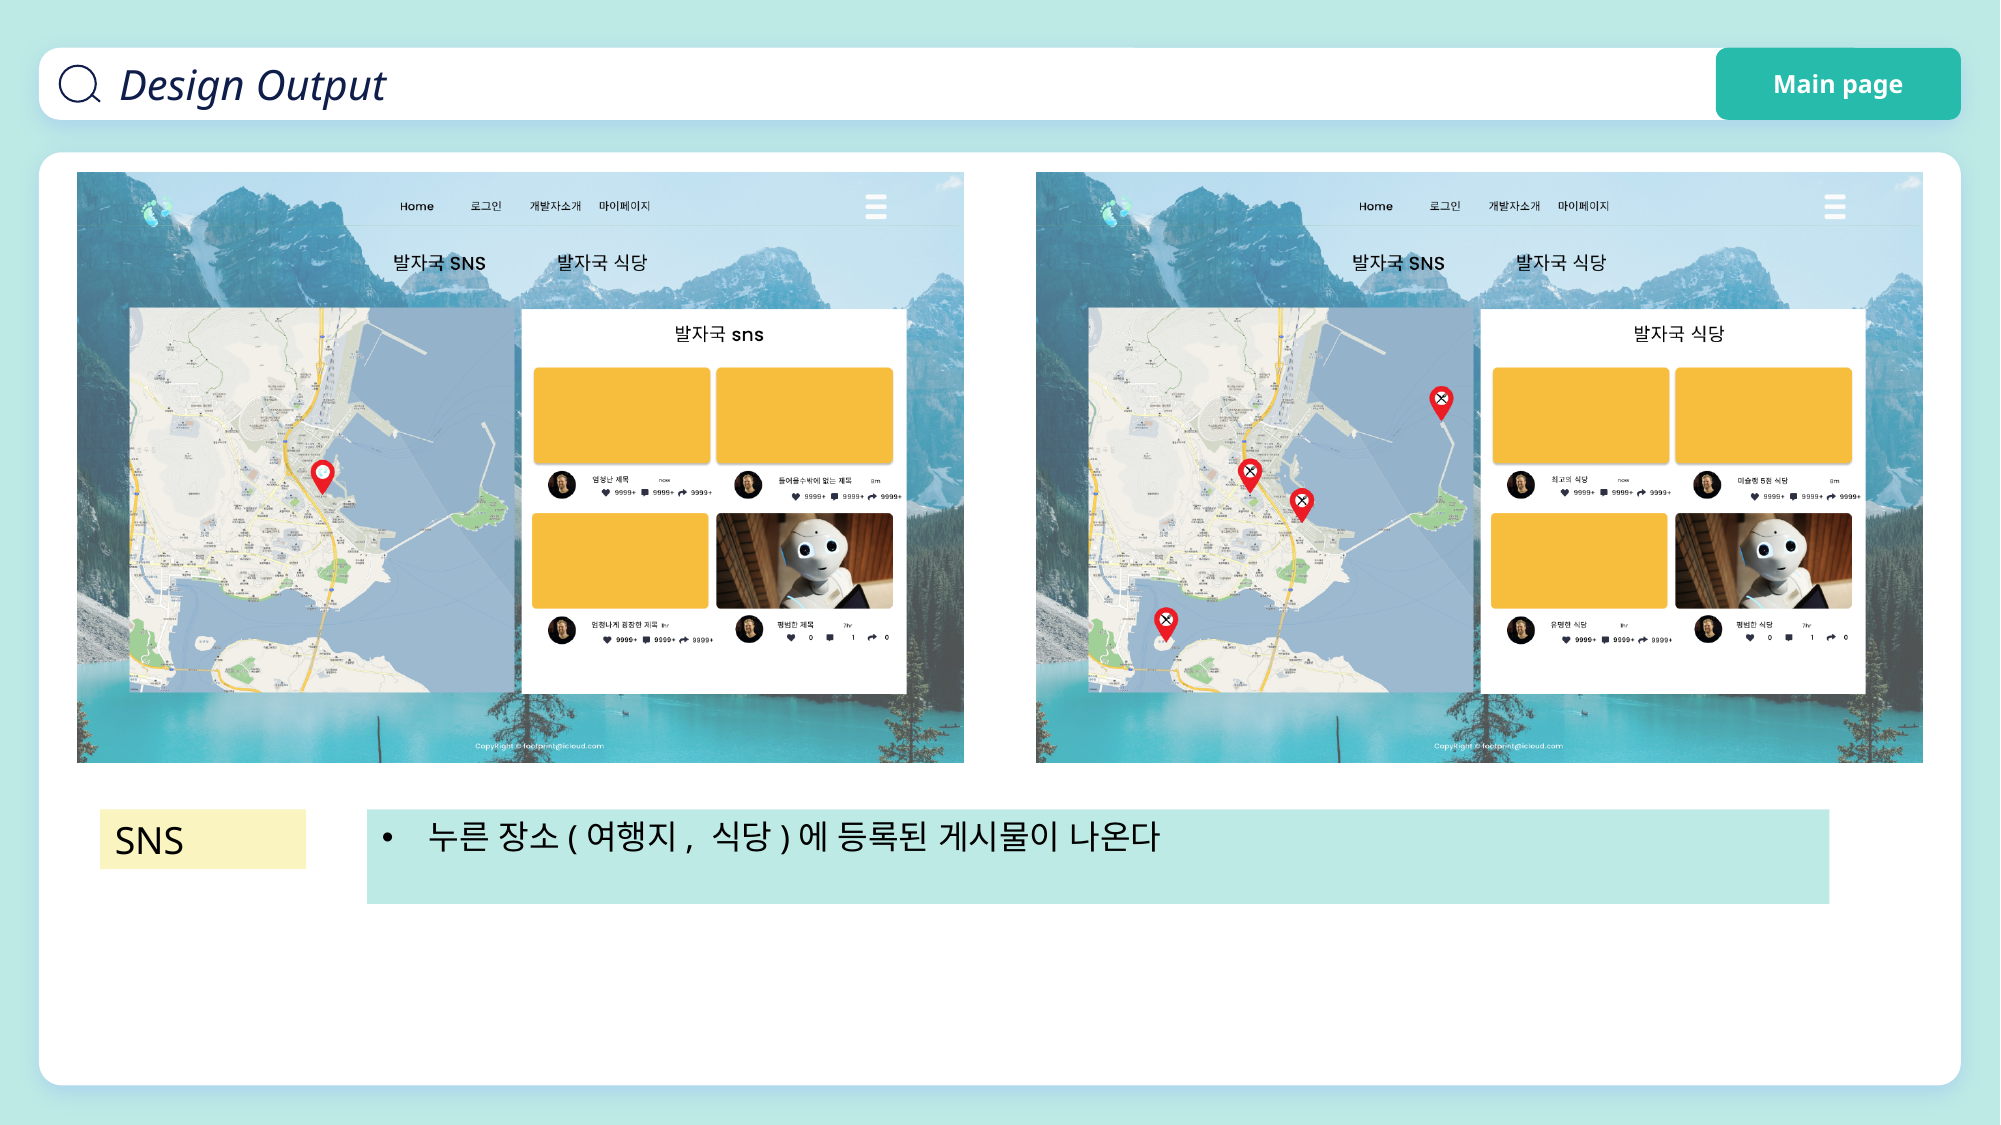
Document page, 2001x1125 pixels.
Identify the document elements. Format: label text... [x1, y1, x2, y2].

text_box 누른 장소(여행지, 식당)에 등록된 게시물이 나온다 [367, 809, 1830, 904]
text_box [59, 65, 101, 102]
text_box Design Output [37, 46, 1725, 121]
text_box [37, 151, 1962, 1087]
picture [1036, 172, 1923, 763]
picture [77, 172, 964, 763]
text_box SNS [100, 809, 307, 870]
text_box Main page [1714, 46, 1962, 121]
